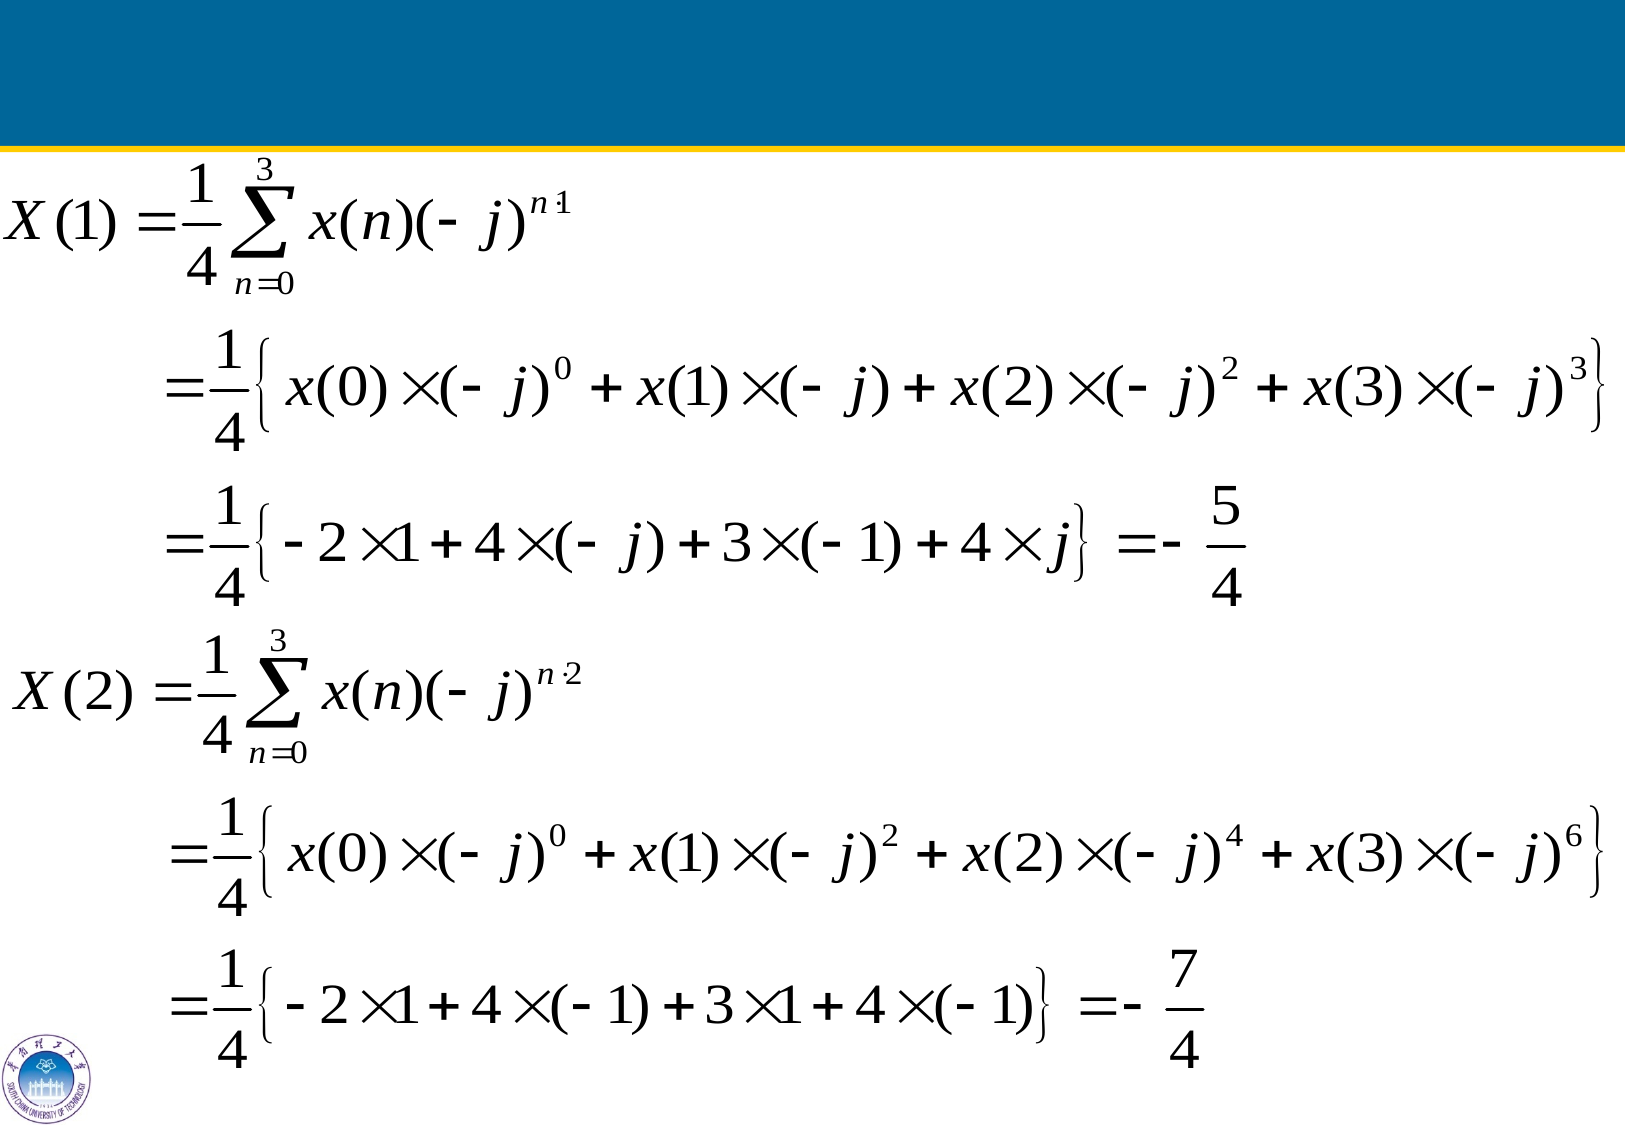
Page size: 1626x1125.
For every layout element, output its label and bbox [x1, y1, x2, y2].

picture [0, 1081, 92, 1125]
text_box [0, 615, 1625, 1081]
text_box [0, 143, 1625, 614]
